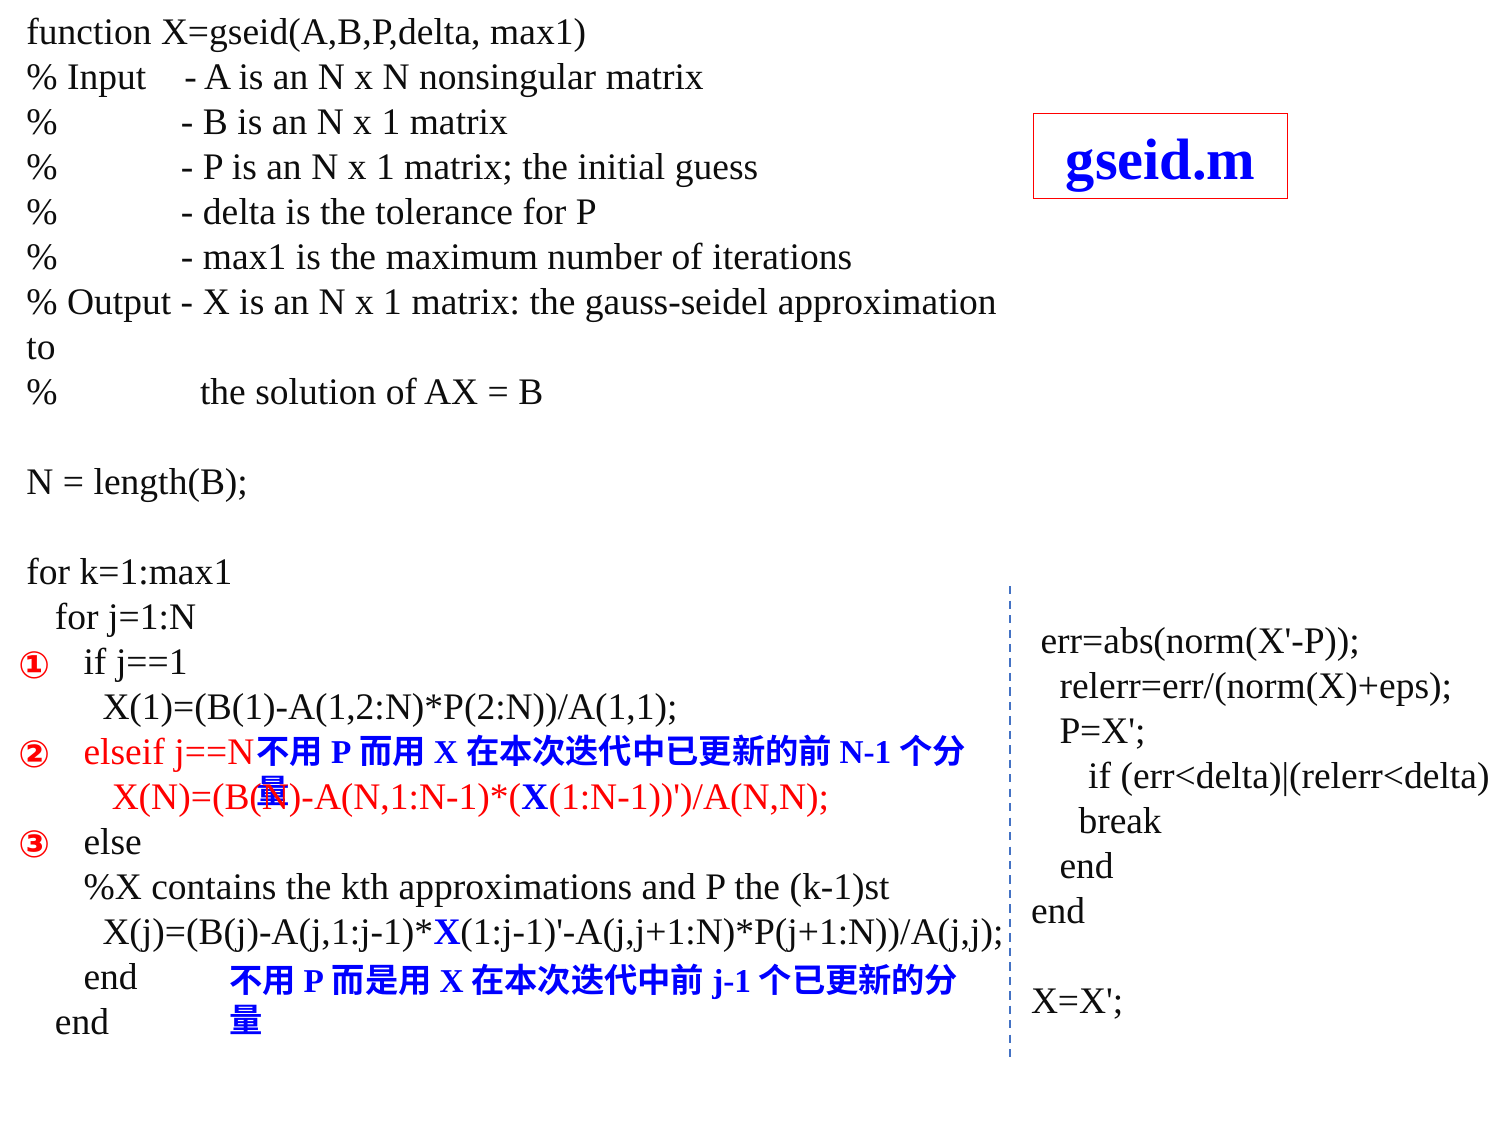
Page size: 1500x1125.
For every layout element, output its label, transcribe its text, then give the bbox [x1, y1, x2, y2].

text_box ① [3, 633, 65, 694]
text_box ③ [3, 812, 65, 872]
text_box function X=gseid(A,B,P,delta, max1) % Input - A is an N x N nonsingular matrix % - B is an N x 1 matrix % - P is an N x 1 matrix; the initial guess % - delta is the tolerance for P % - max1 is the maximum number of iterations % Output - X is an N x 1 matrix: the gauss-seidel approximation to % the solution of AX = B N = length(B); for k=1:max1 for j=1:N if j==1 X(1)=(B(1)-A(1,2:N)*P(2:N))/A(1,1); elseif j==N X(N)=(B(N)-A(N,1:N-1)*(X(1:N-1))')/A(N,N); else %X contains the kth approximations and P the (k-1)st X(j)=(B(j)-A(j,1:j-1)*X(1:j-1)'-A(j,j+1:N)*P(j+1:N))/A(j,j); end end [11, 0, 1034, 1050]
text_box 不用P而是用X在本次迭代中前j-1个已更新的分量 [213, 951, 999, 1048]
text_box ② [3, 722, 65, 783]
text_box err=abs(norm(X'-P)); relerr=err/(norm(X)+eps); P=X'; if (err<delta)|(relerr<delta) break end end X=X'; [1016, 608, 1500, 1073]
text_box gseid.m [1034, 113, 1288, 199]
